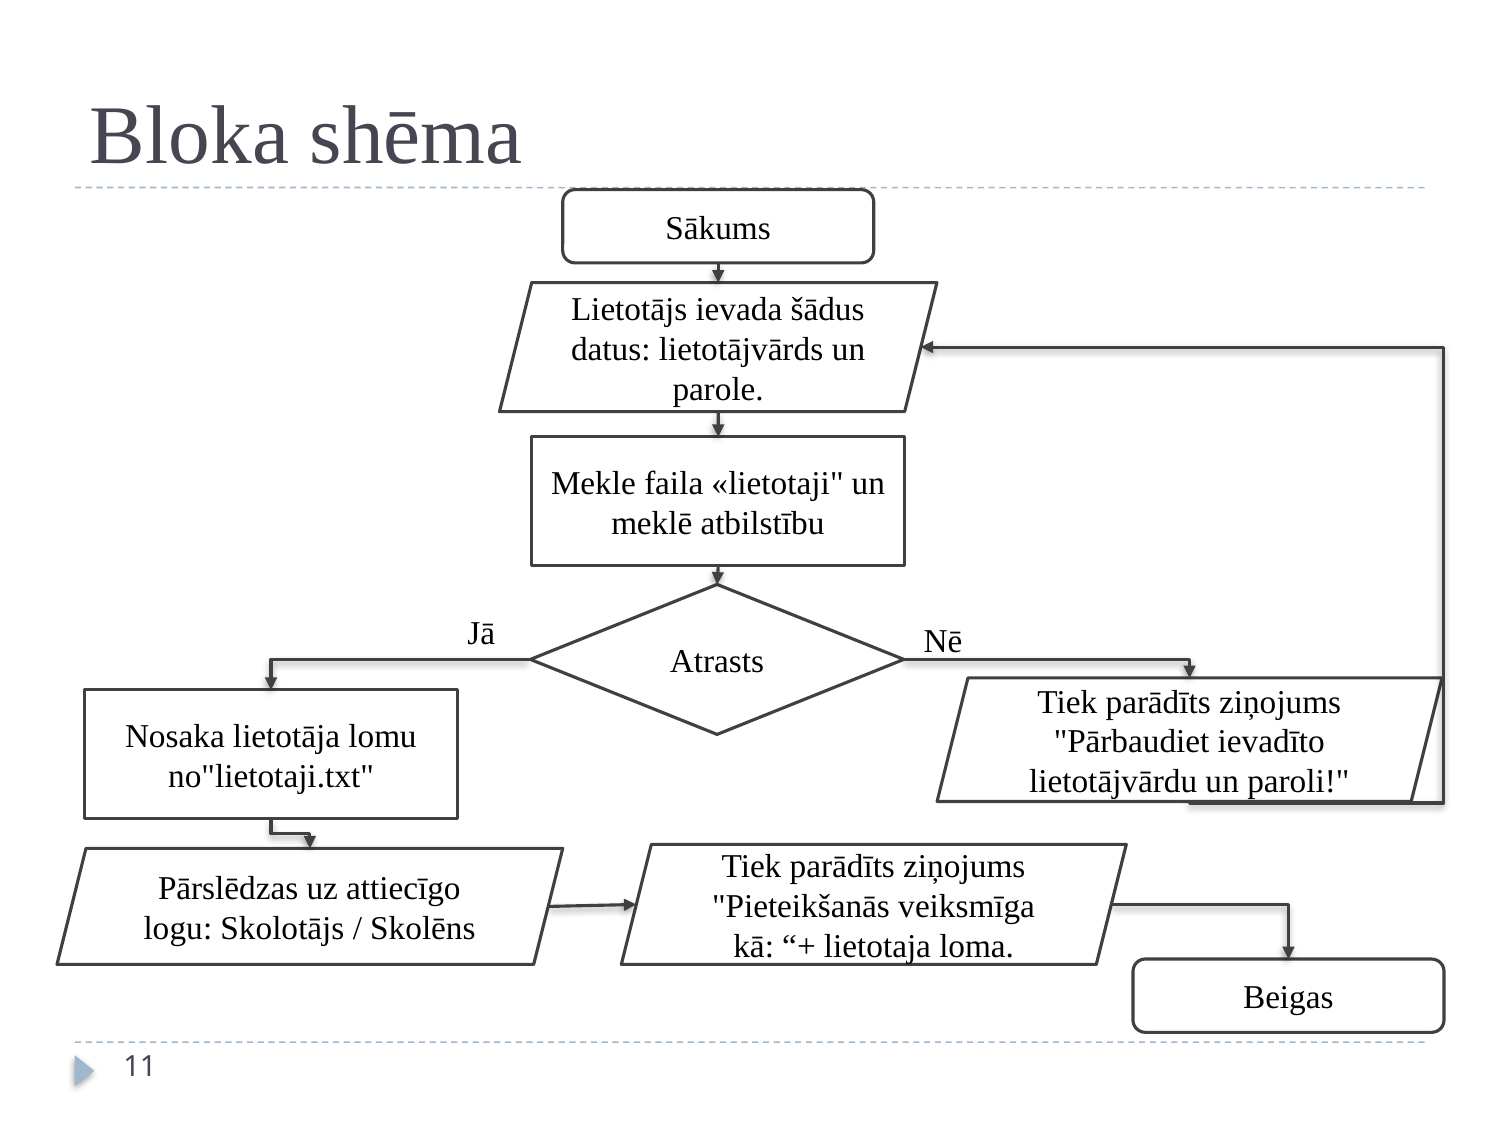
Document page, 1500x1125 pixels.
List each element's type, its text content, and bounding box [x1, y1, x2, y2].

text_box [275, 813, 306, 854]
text_box Jā [452, 603, 512, 657]
text_box Atrasts [529, 585, 821, 736]
text_box Beigas [1131, 957, 1446, 1034]
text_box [827, 439, 1283, 709]
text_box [270, 659, 531, 690]
text_box Tiek parādīts ziņojums "Pieteikšanās veiksmīga kā: “+ lietotaja loma. [619, 842, 1128, 966]
text_box Pārslēdzas uz attiecīgo logu: Skolotājs / Skolēns [55, 846, 565, 966]
text_box Lietotājs ievada šādus datus: lietotājvārds un parole. [497, 281, 939, 414]
text_box Tiek parādīts ziņojums "Pārbaudiet ievadīto lietotājvārdu un paroli!" [935, 676, 1436, 804]
slide_number 11 [108, 1039, 434, 1100]
text_box Mekle faila «lietotaji" un meklē atbilstību [530, 435, 906, 567]
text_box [1110, 904, 1289, 960]
title Bloka shēma [75, 24, 1425, 188]
text_box Nosaka lietotāja lomu no"lietotaji.txt" [83, 688, 459, 820]
text_box Sākums [561, 188, 876, 265]
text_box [903, 659, 1190, 679]
